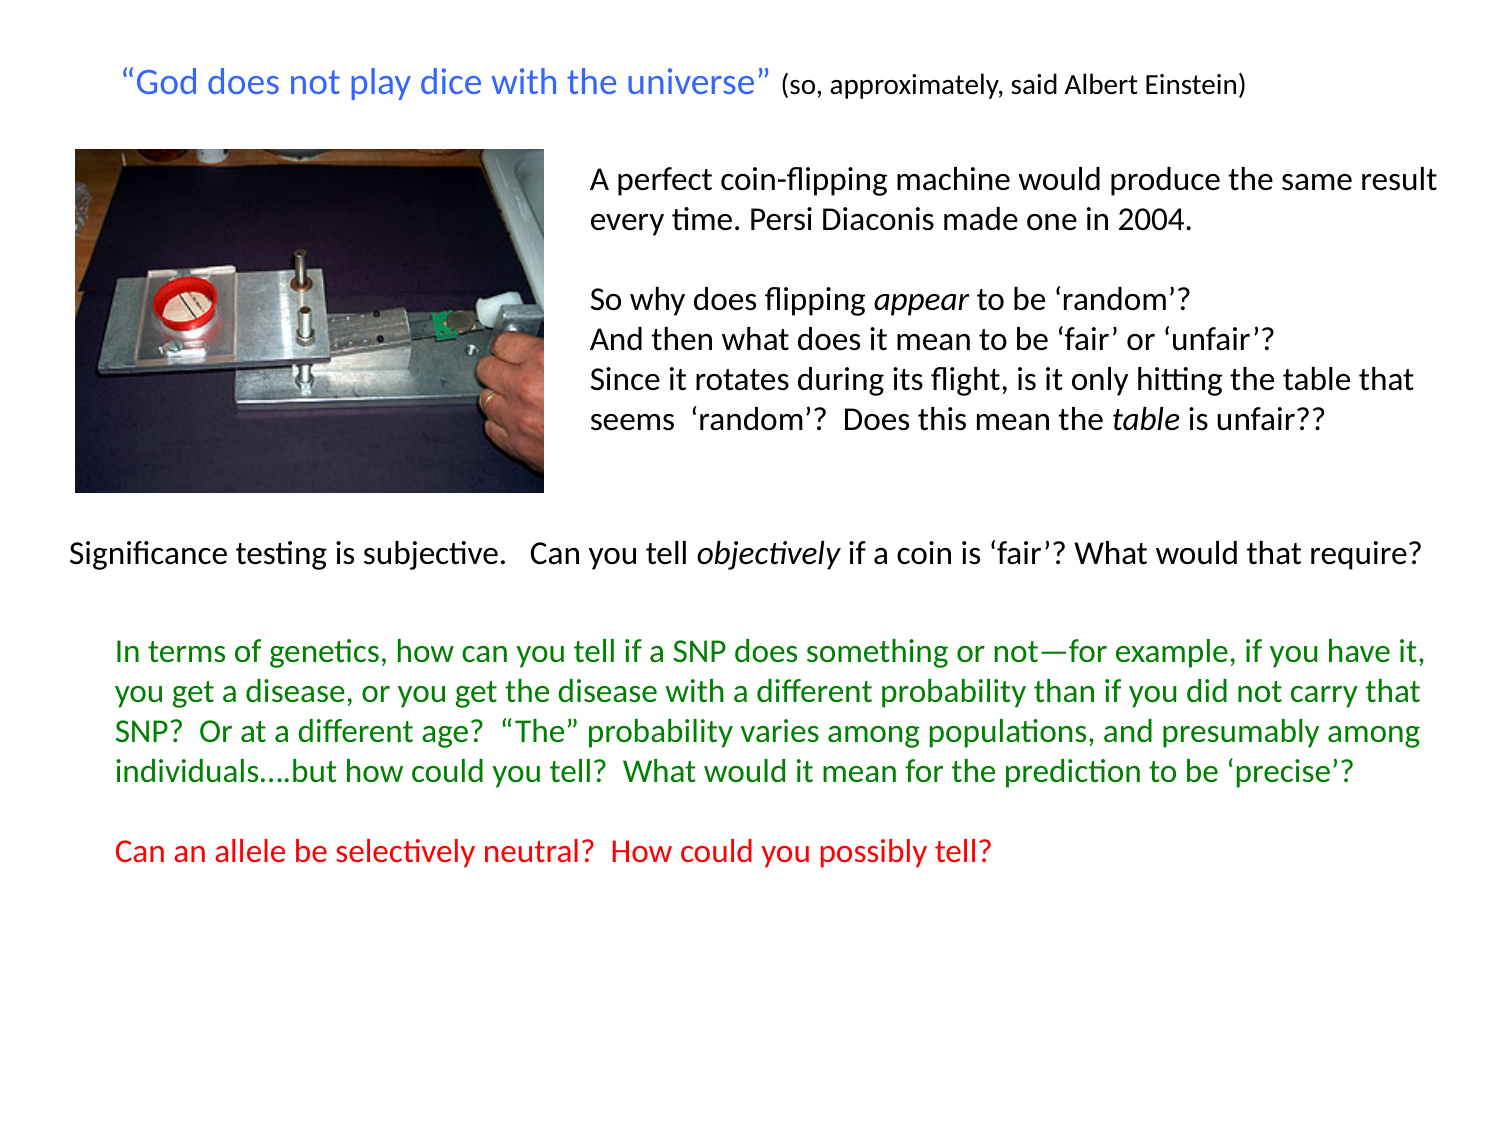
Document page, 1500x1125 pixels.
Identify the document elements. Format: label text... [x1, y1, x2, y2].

text_box In terms of genetics, how can you tell if a SNP does something or not—for example, if you have it, you get a disease, or you get the disease with a different probability than if you did not carry that SNP? Or at a different age? “The” probability varies among populations, and presumably among individuals….but how could you tell? What would it mean for the prediction to be ‘precise’? Can an allele be selectively neutral? How could you possibly tell? [99, 621, 1475, 877]
text_box “God does not play dice with the universe” (so, approximately, said Albert Einstein) [105, 49, 1262, 110]
picture [74, 149, 544, 493]
text_box Significance testing is subjective. Can you tell objectively if a coin is ‘fair’? What would that require? [54, 523, 1475, 619]
text_box A perfect coin-flipping machine would produce the same result every time. Persi Diaconis made one in 2004. So why does flipping appear to be ‘random’? And then what does it mean to be ‘fair’ or ‘unfair’? Since it rotates during its flight, is it only hitting the table that seems ‘random’? Does this mean the table is unfair?? [574, 149, 1475, 445]
